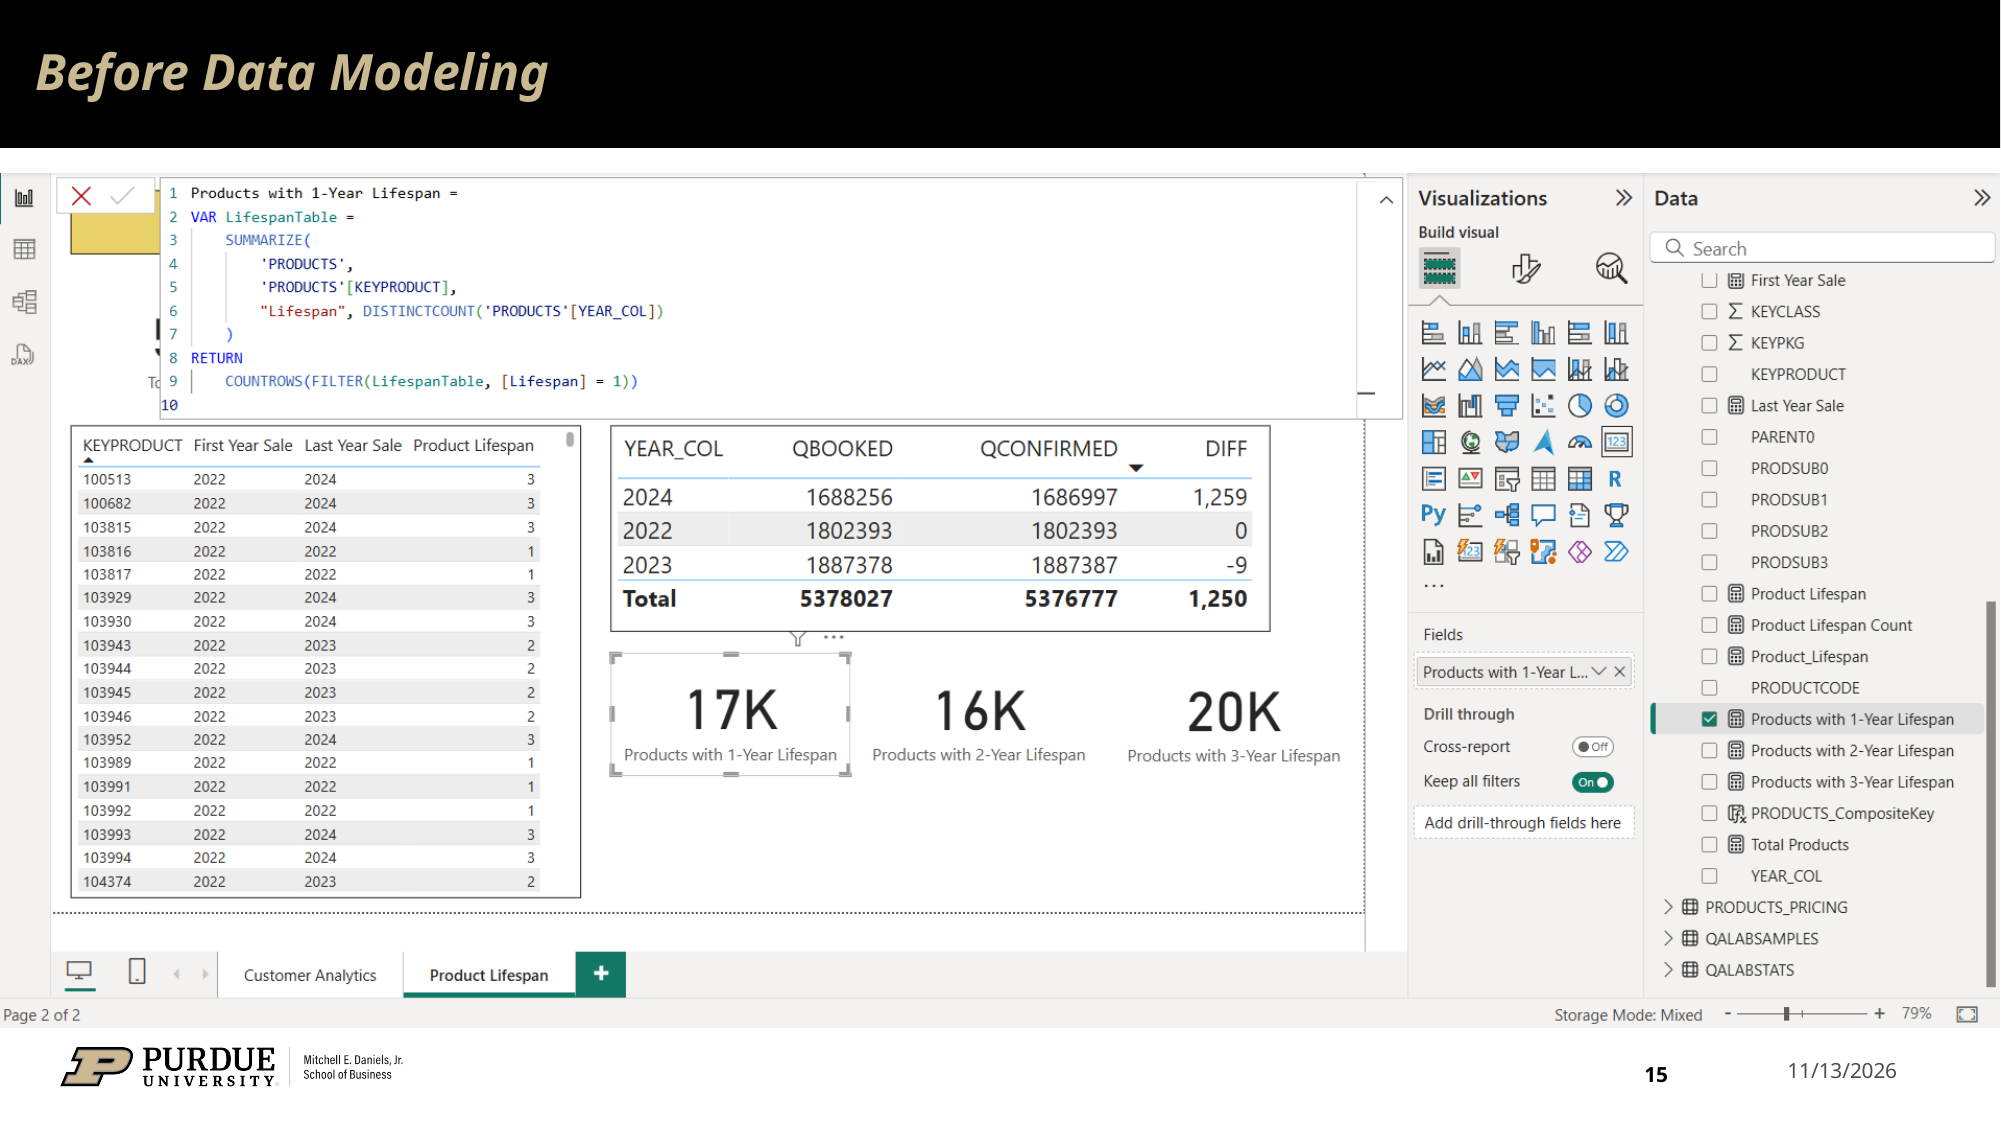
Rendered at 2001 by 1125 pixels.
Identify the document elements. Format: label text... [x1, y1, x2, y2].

title Before Data Modeling [32, 44, 1349, 105]
picture [60, 1045, 468, 1089]
picture [0, 173, 2000, 1028]
slide_number 15 [1616, 1045, 1697, 1106]
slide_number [1744, 1045, 1912, 1099]
